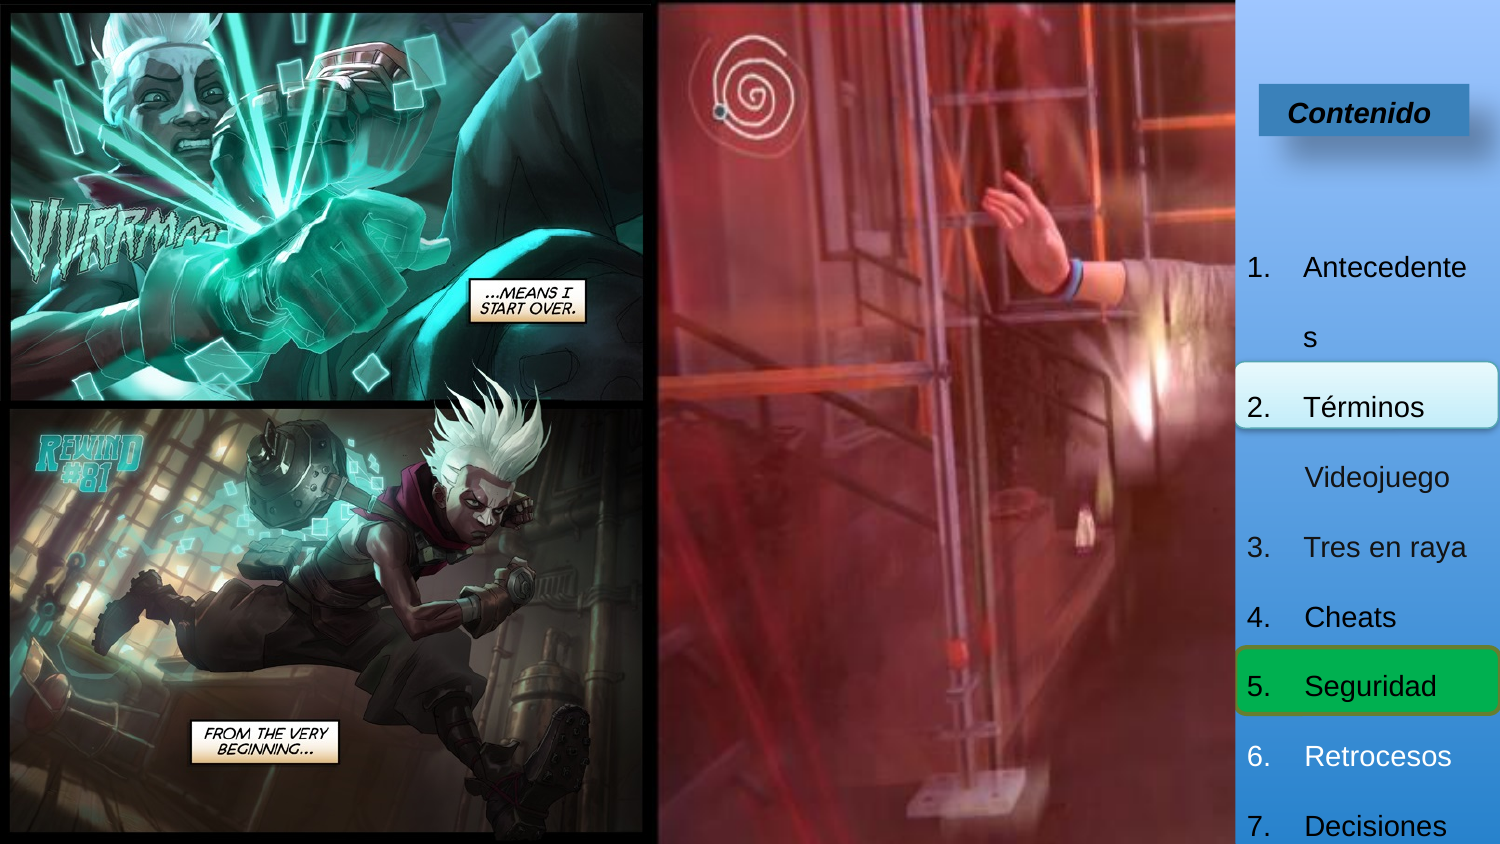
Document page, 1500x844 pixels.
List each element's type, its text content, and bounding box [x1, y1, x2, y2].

text_box [1257, 82, 1472, 138]
picture [0, 0, 1236, 844]
text_box [1240, 0, 1500, 366]
text_box Antecedentes Términos Videojuego 3. Tres en raya 4. Cheats 5. Seguridad 6. Retrocesos 7. Decisiones [1240, 205, 1497, 844]
text_box Contenido [1272, 86, 1460, 137]
